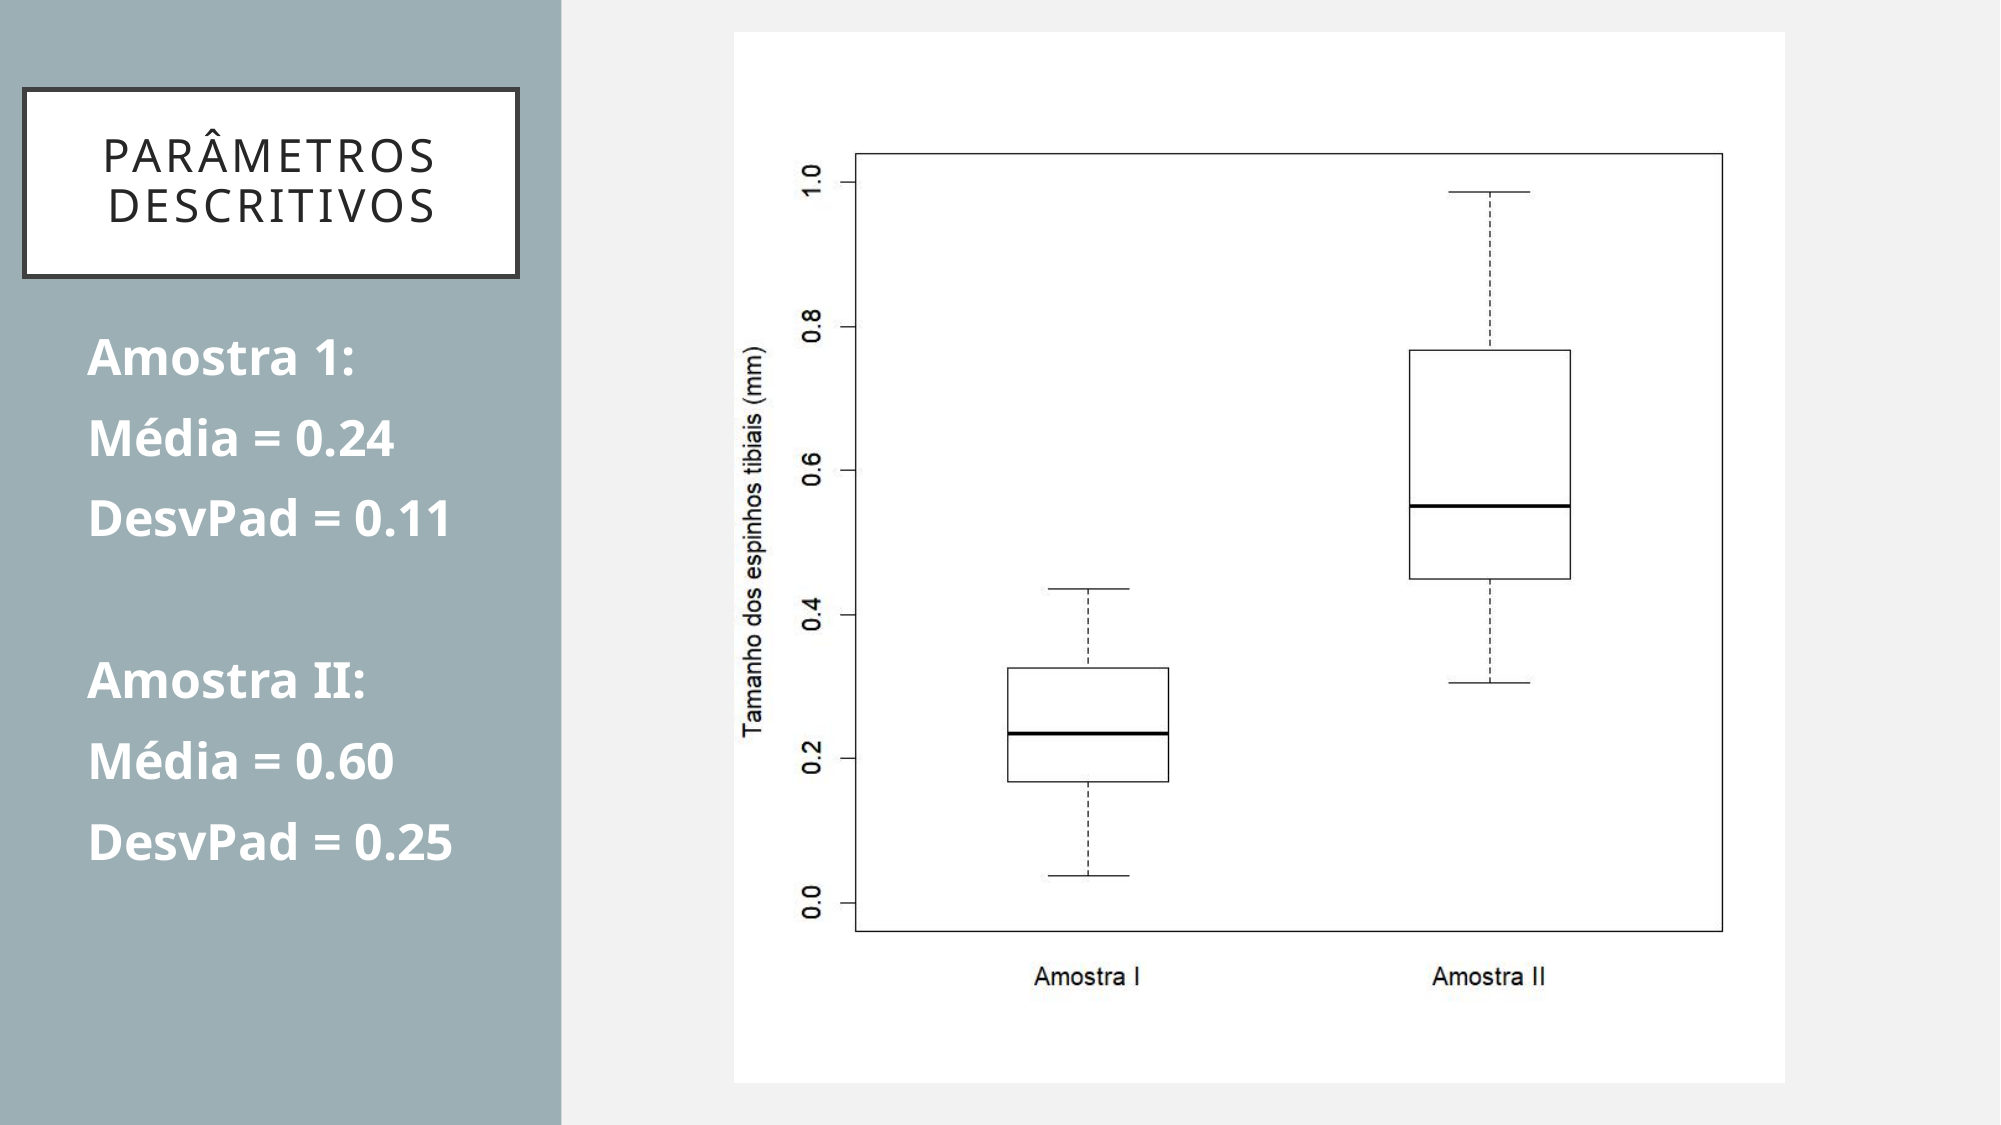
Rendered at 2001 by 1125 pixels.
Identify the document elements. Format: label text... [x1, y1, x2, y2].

list Amostra 1: Média = 0.24 DesvPad = 0.11 Amostra II: Média = 0.60 DesvPad = 0.25 [24, 317, 518, 1083]
title Parâmetros descritivos [22, 87, 520, 279]
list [734, 32, 1785, 1083]
